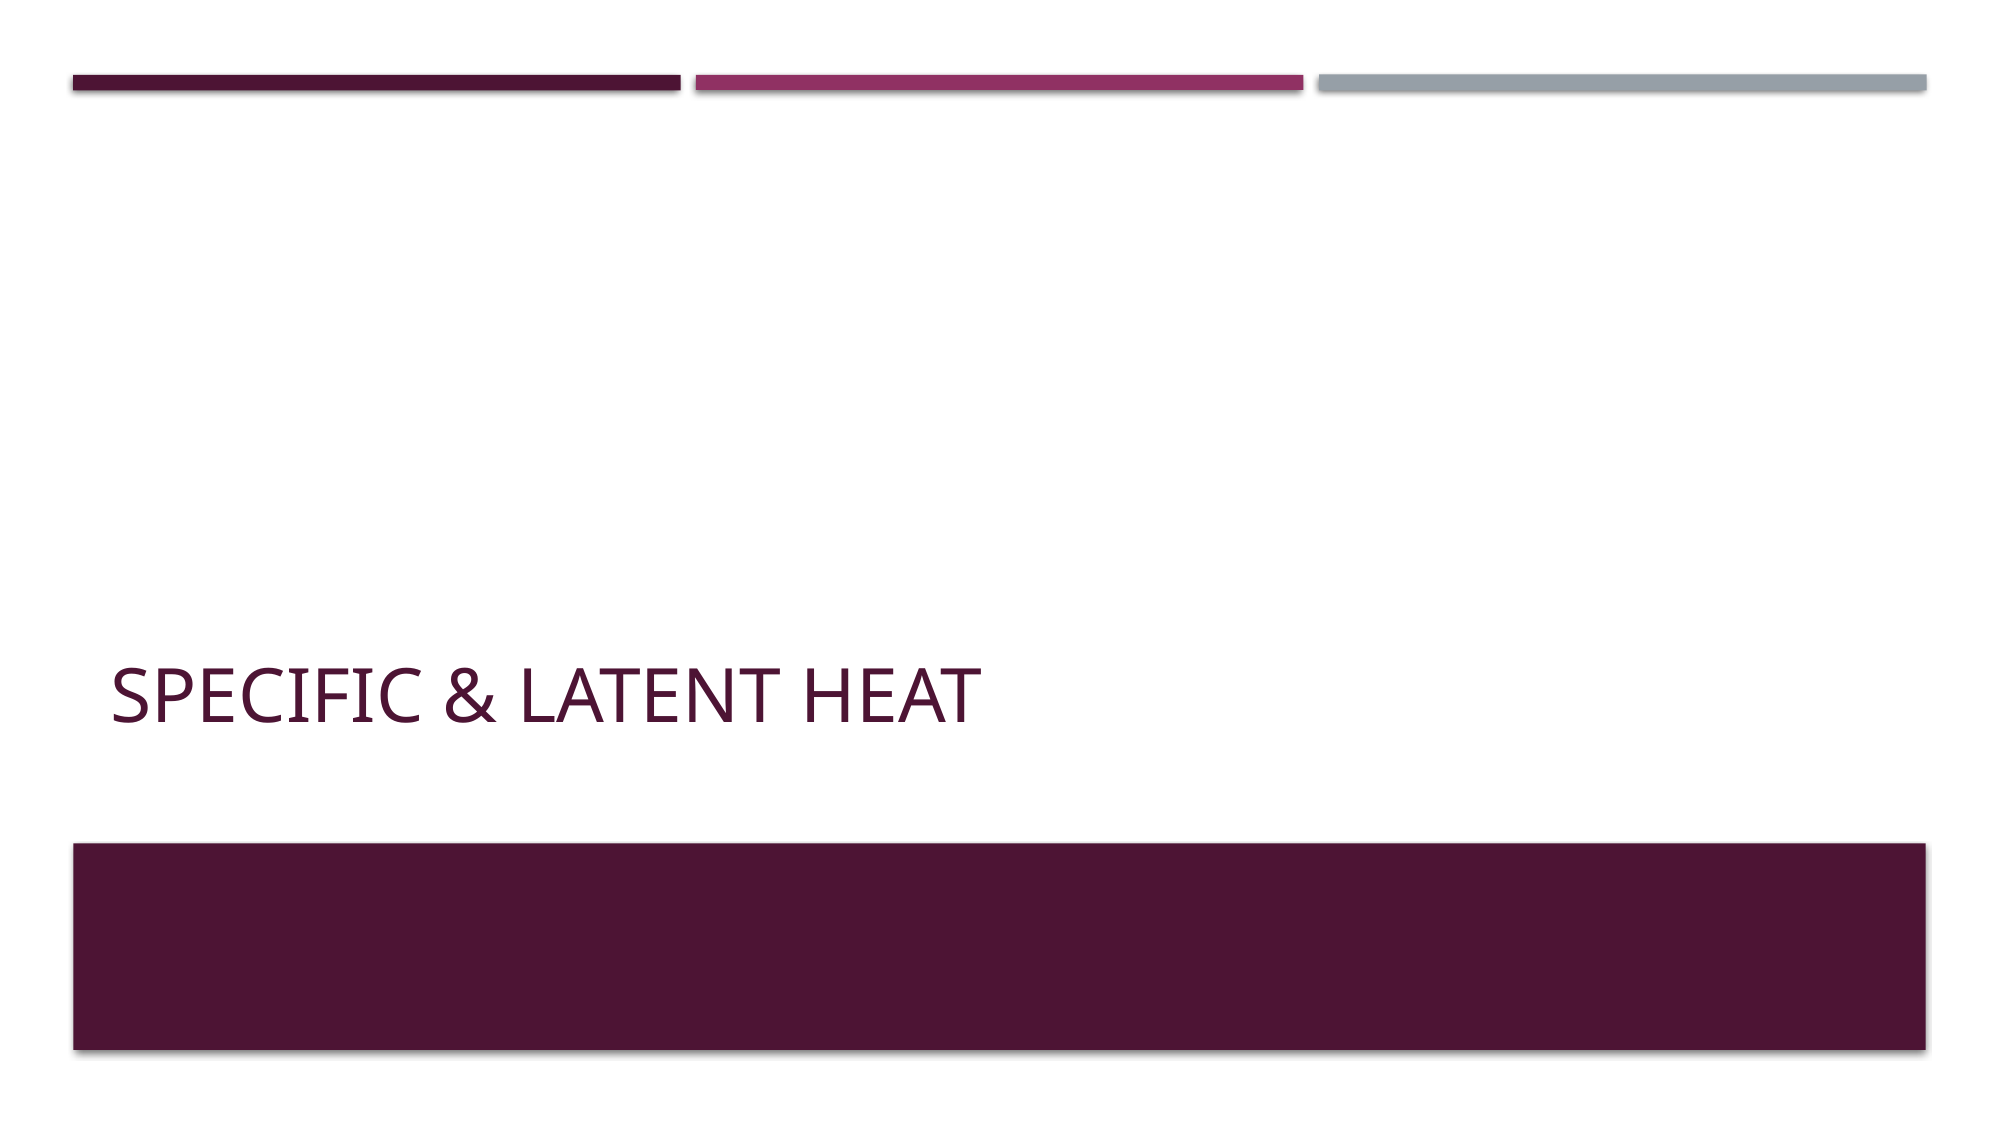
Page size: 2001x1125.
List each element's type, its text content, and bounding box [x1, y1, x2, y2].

title Specific & Latent Heat [95, 499, 1905, 745]
